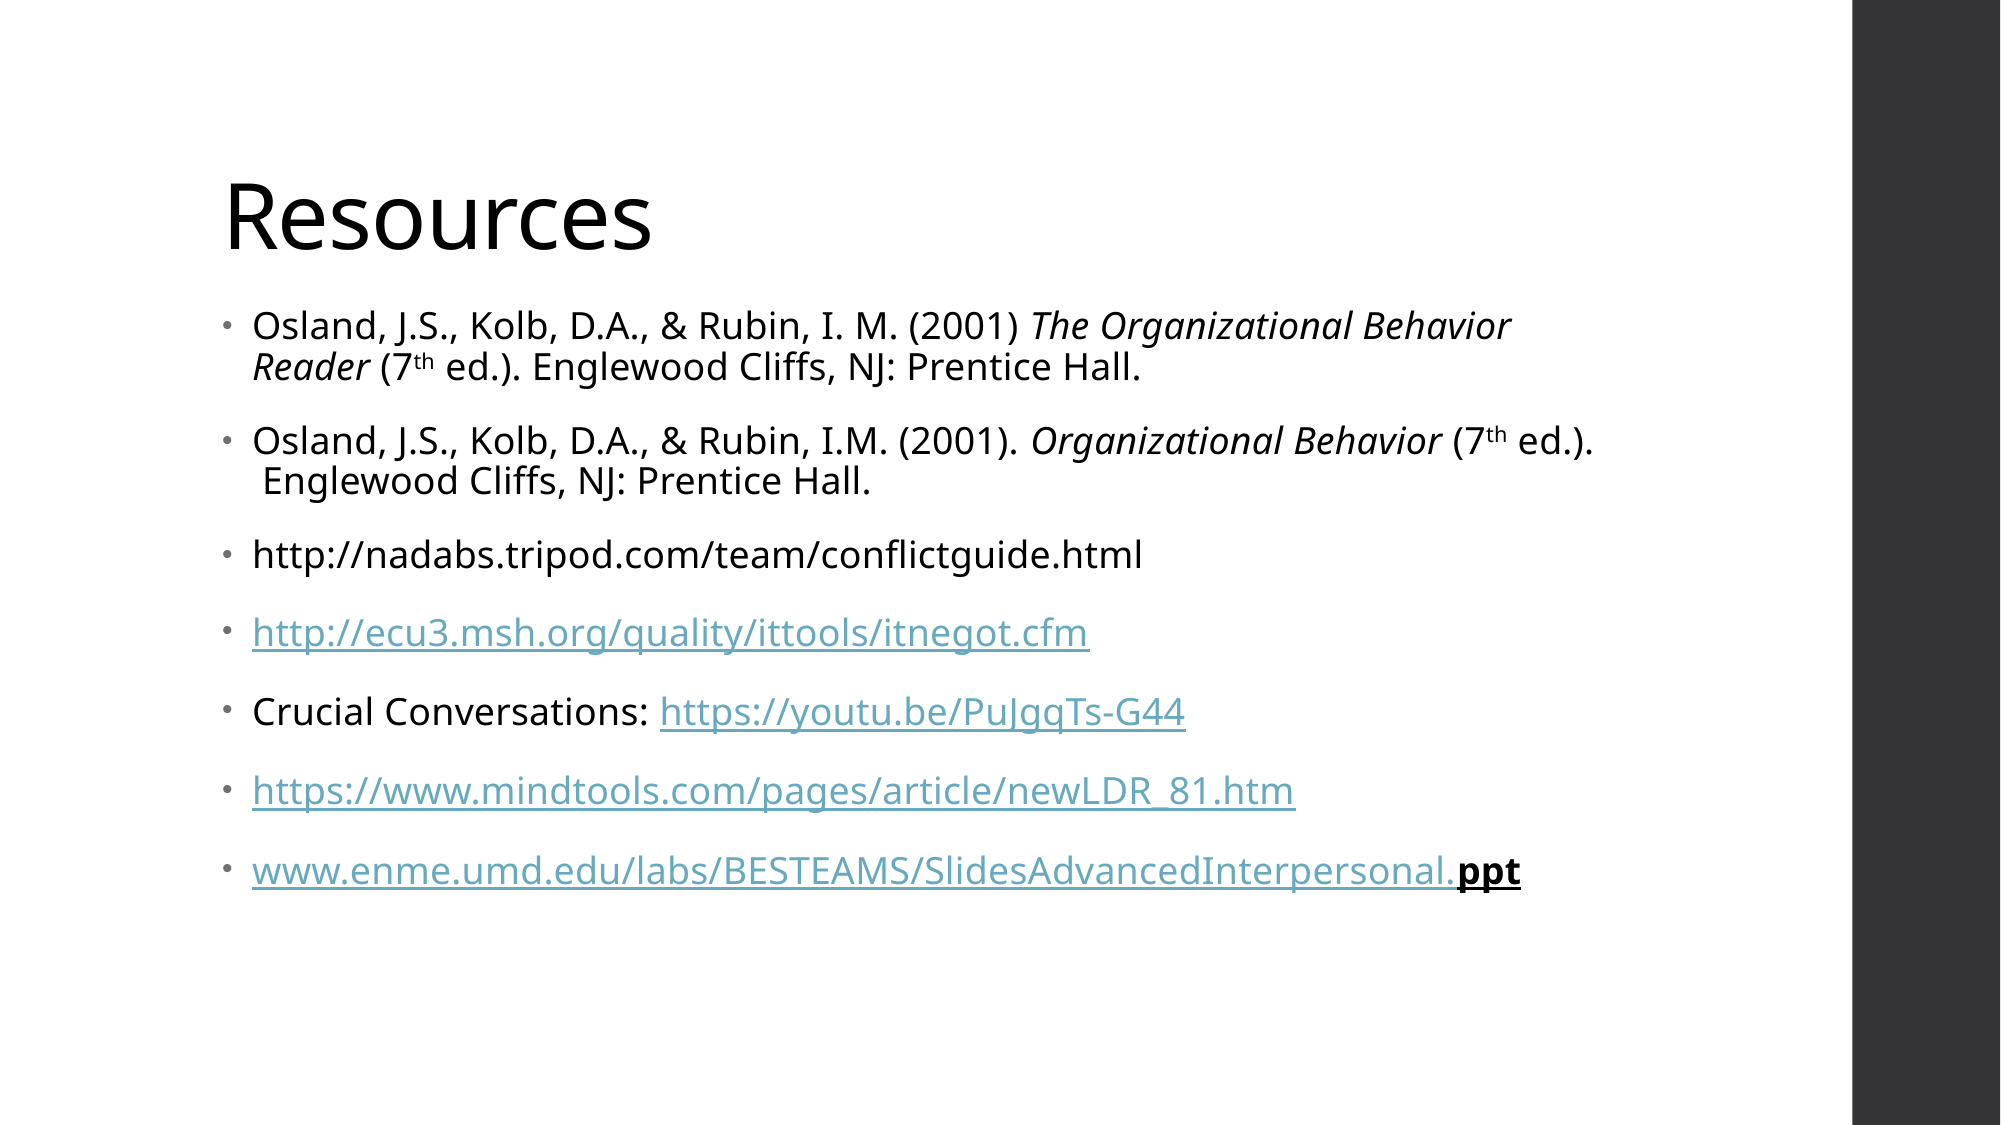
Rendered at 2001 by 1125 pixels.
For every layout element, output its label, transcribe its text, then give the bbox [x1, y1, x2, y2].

title Resources [206, 60, 1797, 278]
list Osland, J.S., Kolb, D.A., & Rubin, I. M. (2001) The Organizational Behavior Reader (7th ed.). Englewood Cliffs, NJ: Prentice Hall. Osland, J.S., Kolb, D.A., & Rubin, I.M. (2001). Organizational Behavior (7th ed.). Englewood Cliffs, NJ: Prentice Hall. http://nadabs.tripod.com/team/conflictguide.html http://ecu3.msh.org/quality/ittools/itnegot.cfm Crucial Conversations: https://youtu.be/PuJgqTs-G44 https://www.mindtools.com/pages/article/newLDR_81.htm www.enme.umd.edu/labs/BESTEAMS/SlidesAdvancedInterpersonal.ppt [206, 299, 1617, 1014]
